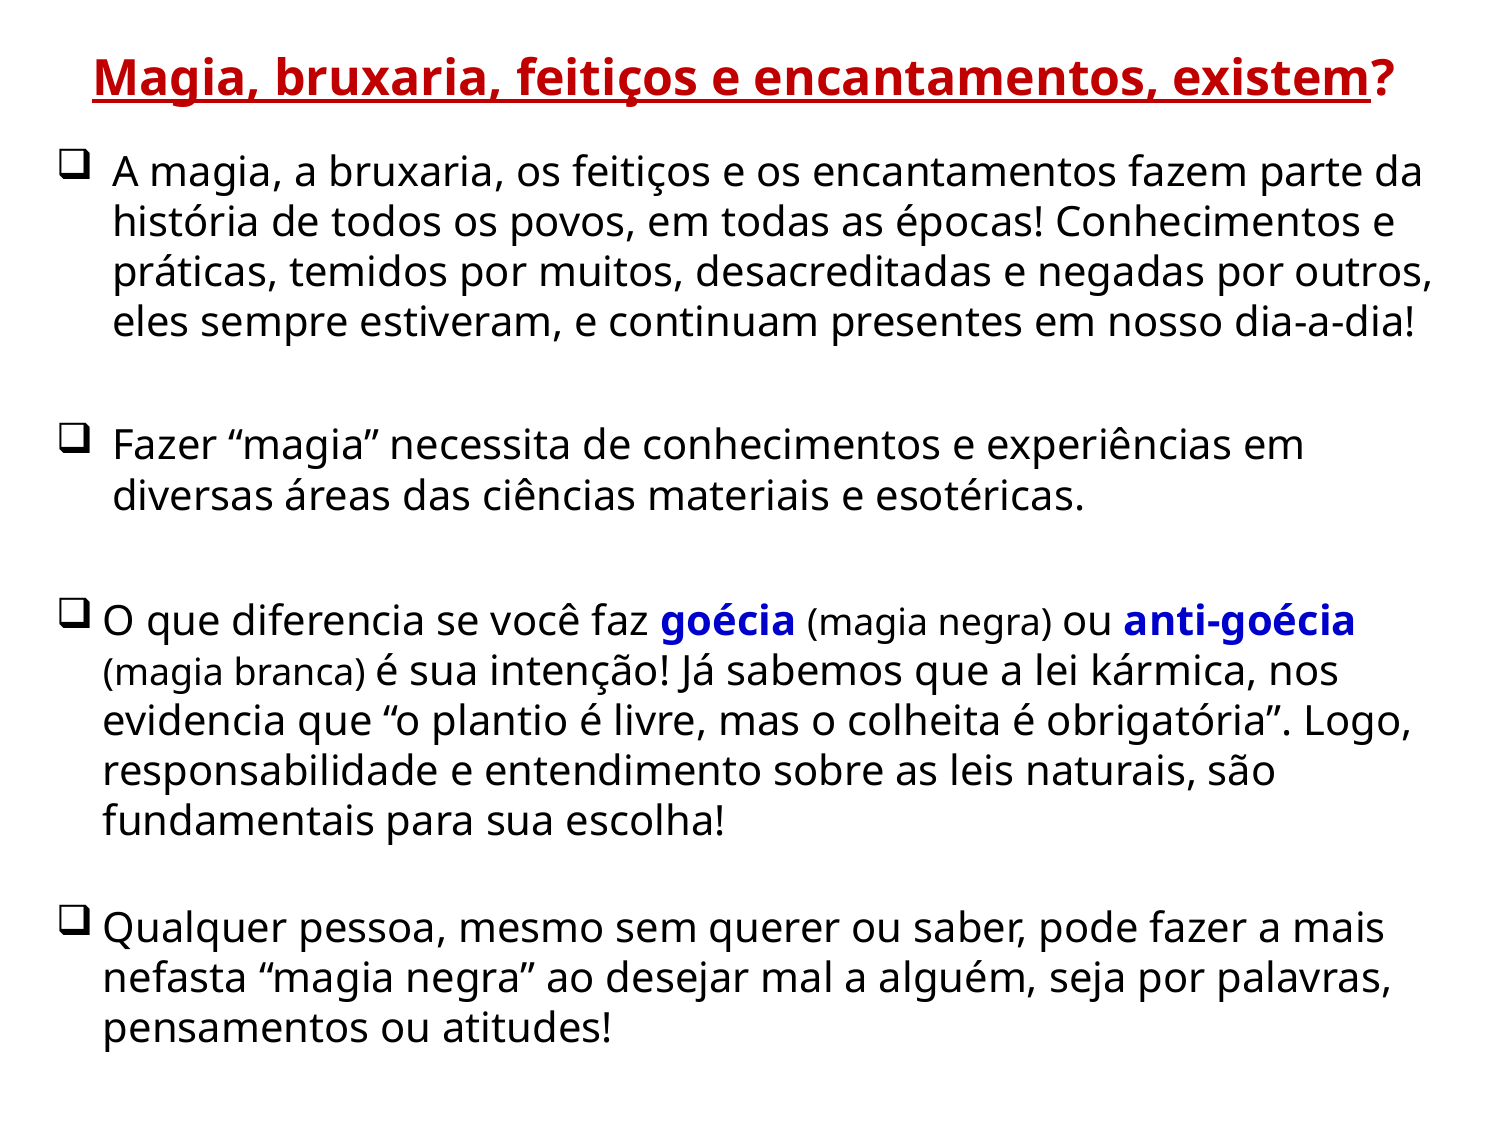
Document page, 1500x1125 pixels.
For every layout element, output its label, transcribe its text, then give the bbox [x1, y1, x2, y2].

text_box Fazer “magia” necessita de conhecimentos e experiências em diversas áreas das ciências materiais e esotéricas. [41, 410, 1483, 526]
text_box Qualquer pessoa, mesmo sem querer ou saber, pode fazer a mais nefasta “magia negra” ao desejar mal a alguém, seja por palavras, pensamentos ou atitudes! [41, 893, 1500, 1059]
text_box A magia, a bruxaria, os feitiços e os encantamentos fazem parte da história de todos os povos, em todas as épocas! Conhecimentos e práticas, temidos por muitos, desacreditadas e negadas por outros, eles sempre estiveram, e continuam presentes em nosso dia-a-dia! [41, 137, 1483, 352]
text_box O que diferencia se você faz goécia (magia negra) ou anti-goécia (magia branca) é sua intenção! Já sabemos que a lei kármica, nos evidencia que “o plantio é livre, mas o colheita é obrigatória”. Logo, responsabilidade e entendimento sobre as leis naturais, são fundamentais para sua escolha! [41, 586, 1483, 851]
text_box Magia, bruxaria, feitiços e encantamentos, existem? [41, 37, 1459, 113]
